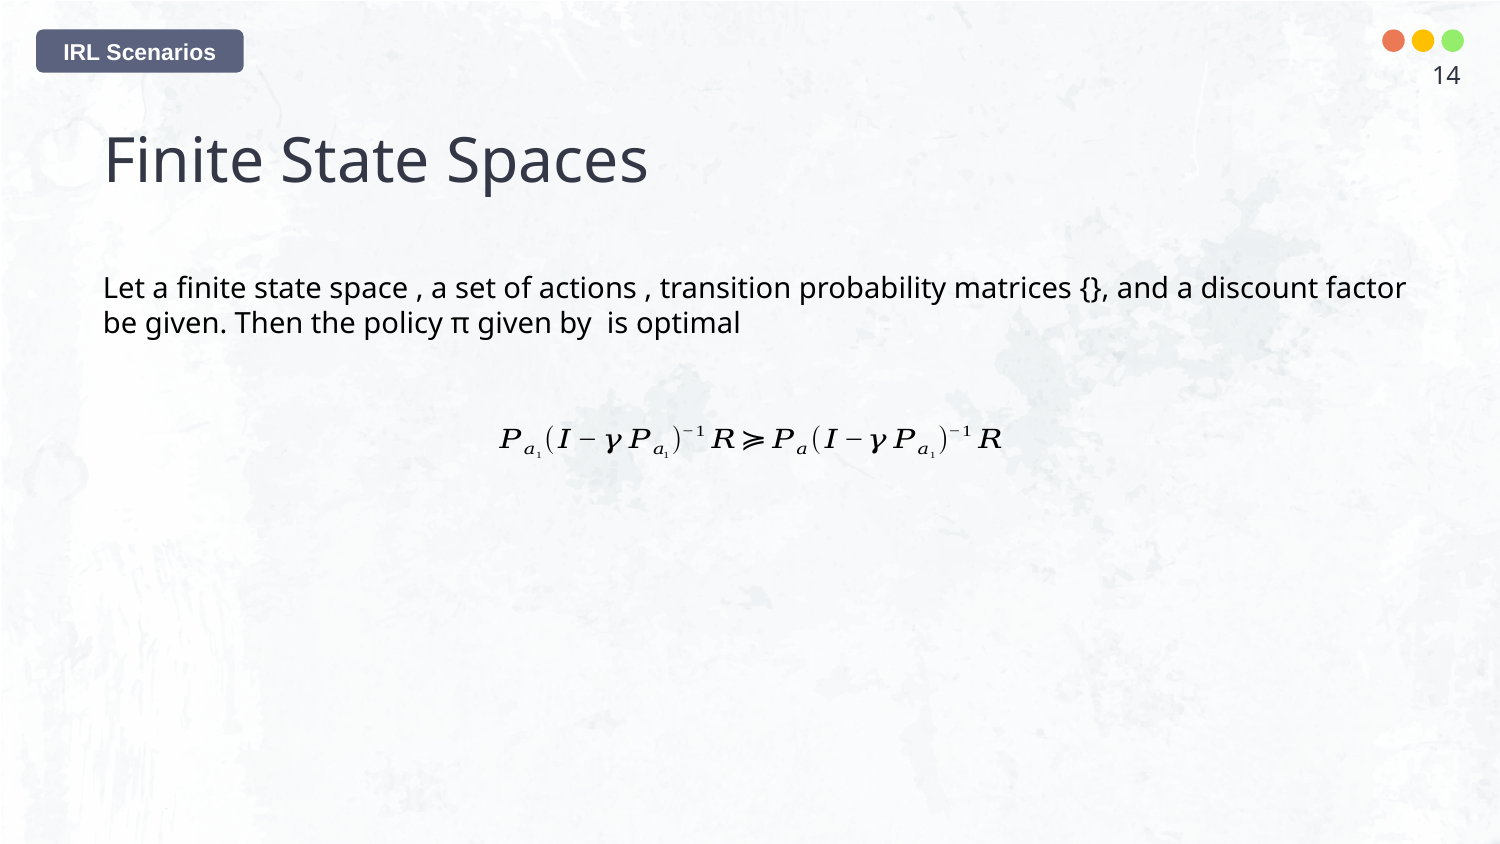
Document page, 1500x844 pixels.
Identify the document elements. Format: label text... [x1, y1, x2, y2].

picture [2, 2, 1500, 844]
text_box [1382, 29, 1405, 51]
text_box [1441, 29, 1464, 51]
text_box 14 [1025, 51, 1476, 112]
title Finite State Spaces [88, 93, 1354, 210]
text_box [1411, 29, 1435, 51]
text_box IRL Scenarios [33, 27, 246, 75]
